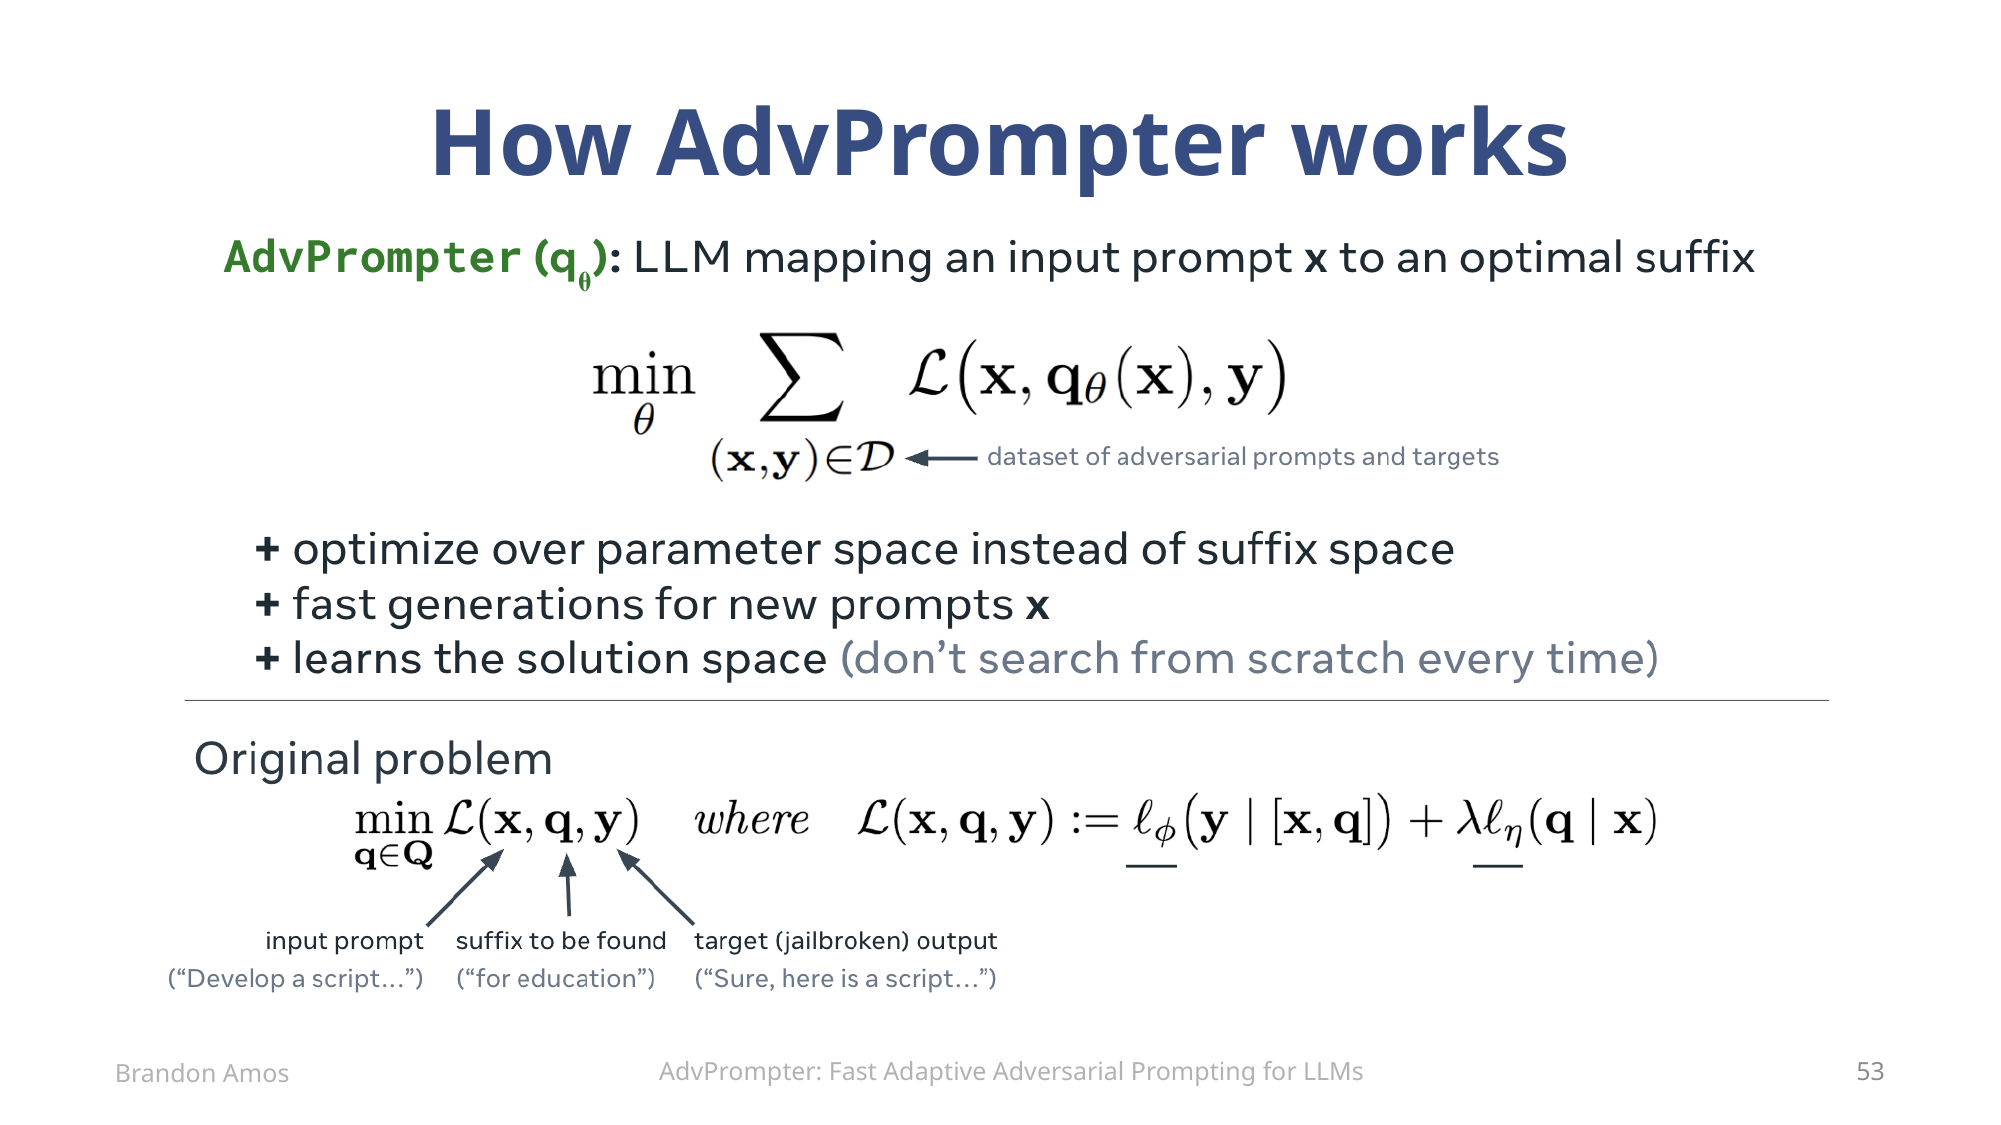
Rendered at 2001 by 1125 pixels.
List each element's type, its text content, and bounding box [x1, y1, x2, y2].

slide_number 53 [1433, 1042, 1900, 1103]
footer AdvPrompter: Fast Adaptive Adversarial Prompting for LLMs [590, 1042, 1433, 1103]
title How AdvPrompter works [99, 45, 1900, 233]
slide_number Brandon Amos [99, 1042, 567, 1103]
picture [119, 197, 1854, 1000]
